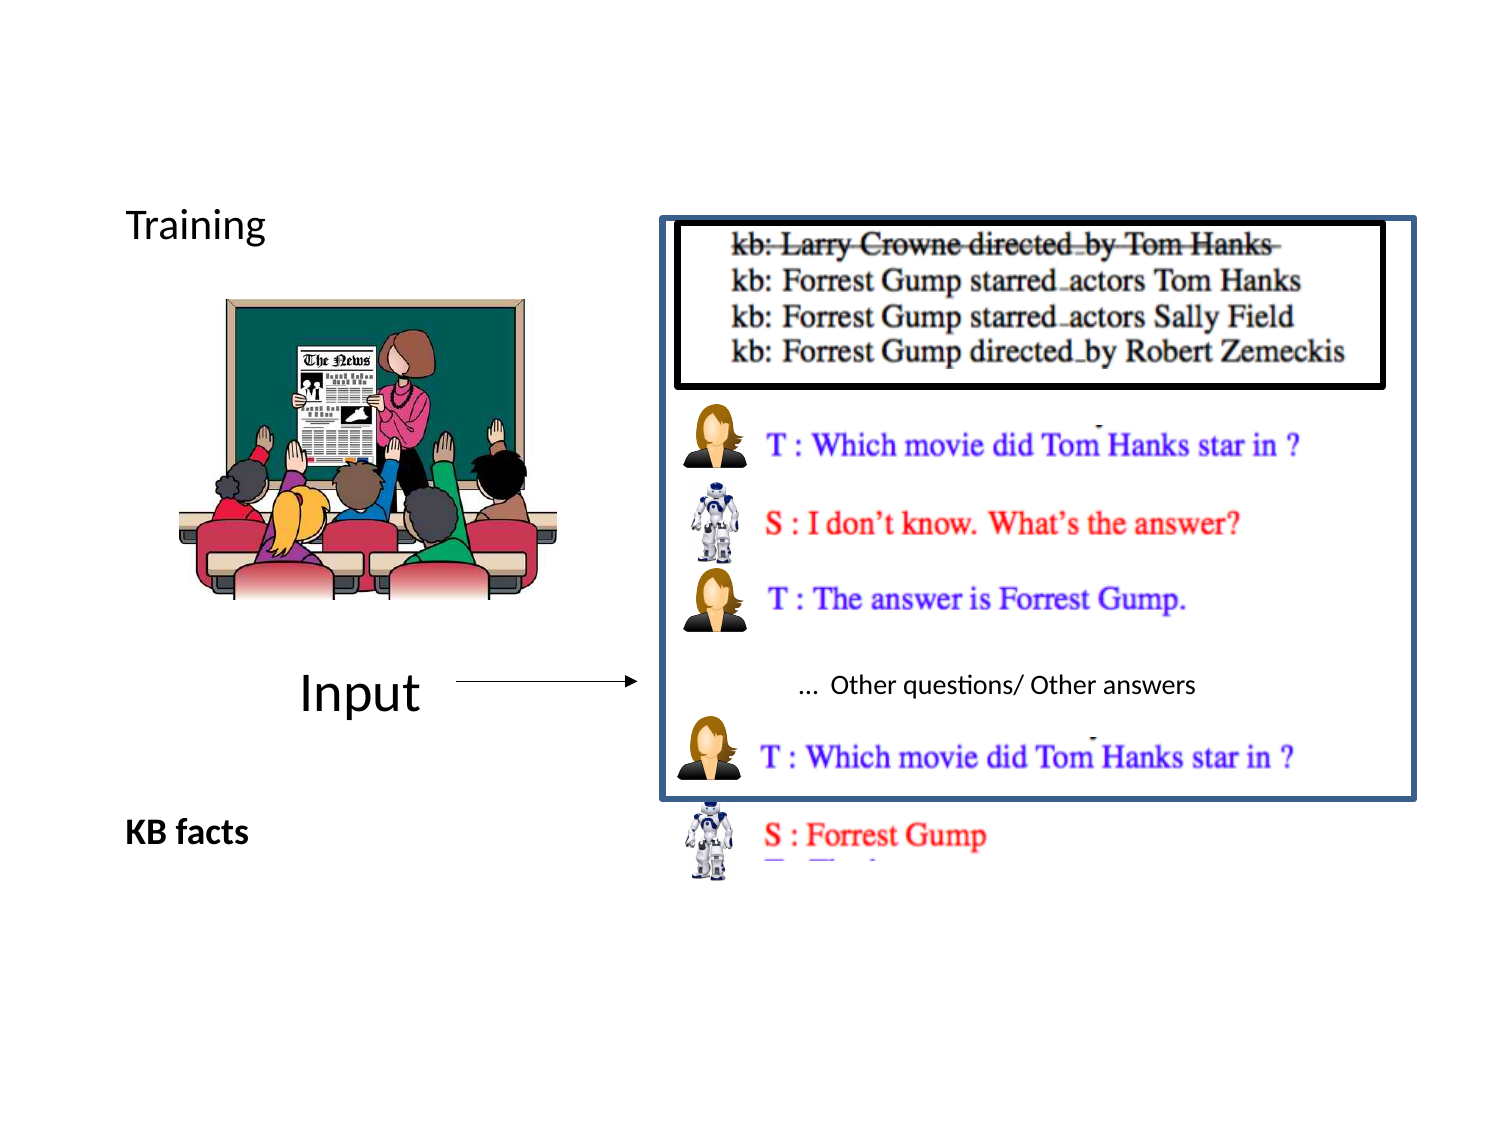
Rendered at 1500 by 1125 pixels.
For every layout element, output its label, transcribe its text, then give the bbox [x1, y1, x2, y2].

text_box Training [110, 188, 866, 256]
picture [752, 736, 1296, 780]
picture [718, 225, 1355, 369]
picture [752, 504, 1248, 543]
text_box KB facts [110, 799, 495, 860]
text_box [660, 216, 1416, 801]
picture [683, 568, 748, 633]
picture [179, 299, 557, 601]
picture [677, 716, 741, 780]
picture [759, 815, 996, 862]
text_box [675, 221, 1385, 389]
picture [685, 799, 733, 881]
picture [691, 482, 740, 564]
text_box Input [284, 647, 578, 730]
picture [683, 404, 748, 469]
picture [759, 425, 1302, 469]
picture [759, 579, 1196, 621]
